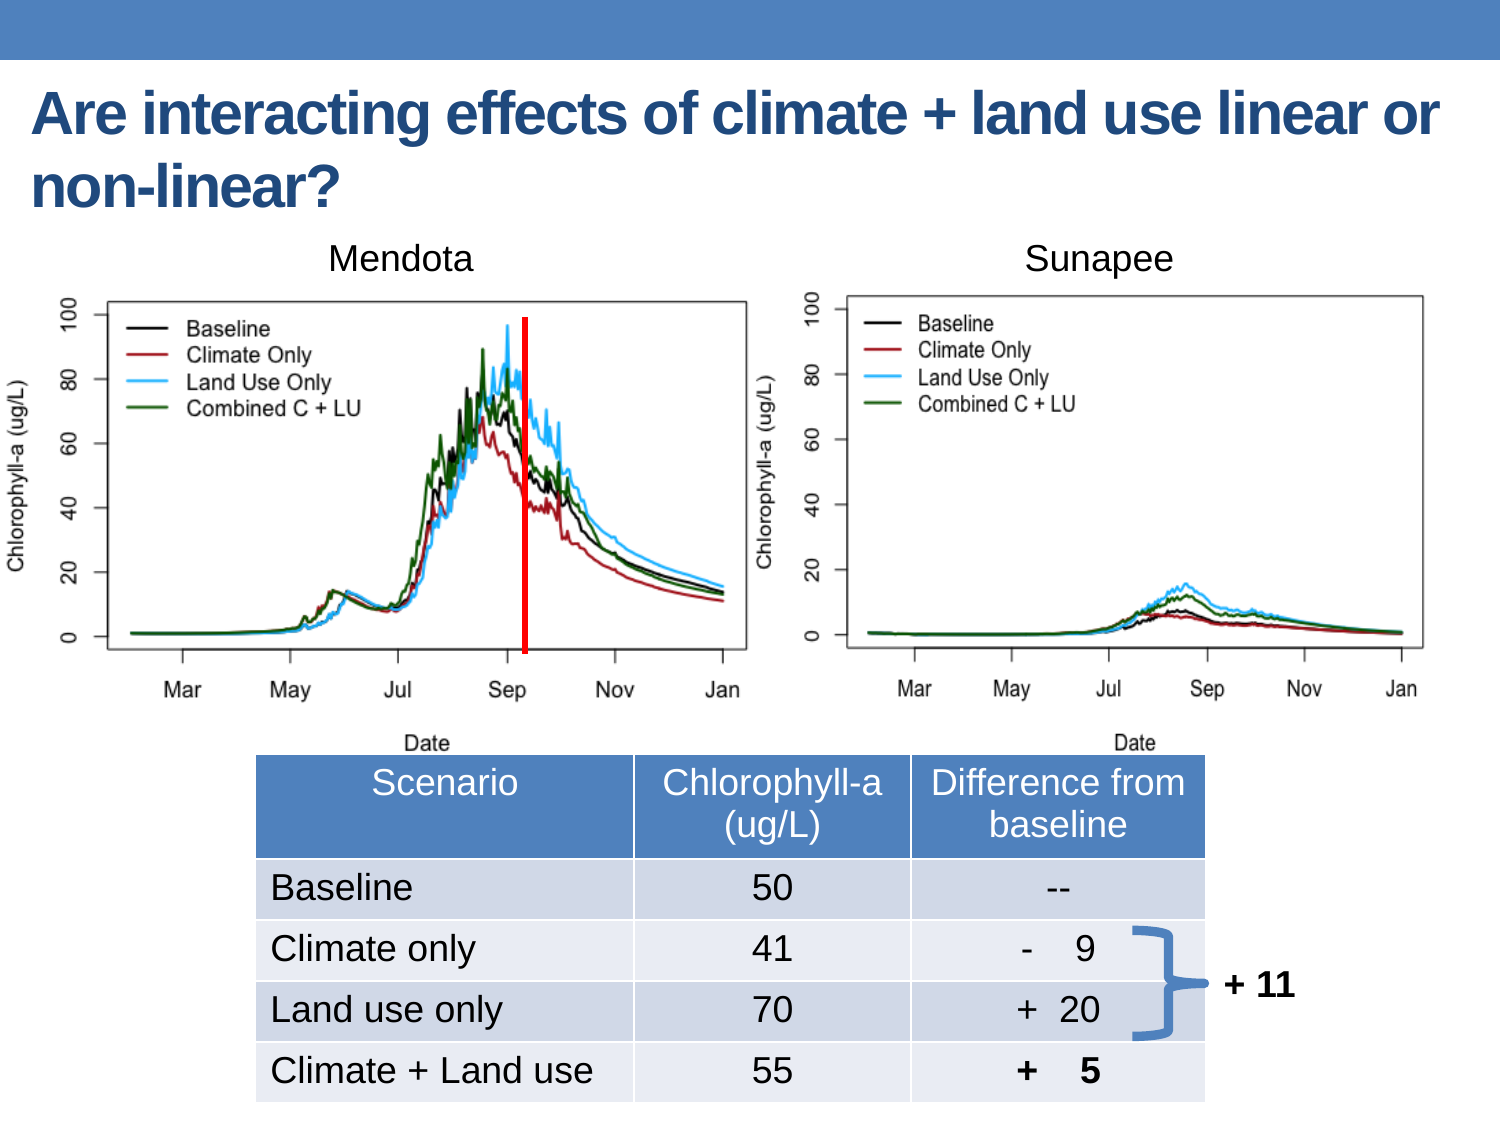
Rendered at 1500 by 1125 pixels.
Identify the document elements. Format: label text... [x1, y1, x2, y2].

table_cell 70 [635, 982, 910, 1041]
table_cell - 9 [912, 921, 1205, 980]
table_cell Climate + Land use [256, 1043, 633, 1102]
table_cell Land use only [256, 982, 633, 1041]
table_cell + 5 [912, 1043, 1205, 1102]
table_cell -- [912, 860, 1205, 919]
table_cell 50 [635, 860, 910, 919]
text_box [1132, 929, 1206, 1038]
text_box Are interacting effects of climate + land use linear or non-linear? [15, 66, 1500, 229]
table_header Chlorophyll-a (ug/L) [635, 791, 910, 858]
table_header Scenario [256, 792, 633, 858]
table_cell 41 [635, 921, 910, 980]
table_header Difference from baseline [912, 791, 1205, 858]
text_box + 11 [1208, 953, 1311, 1013]
table_cell Baseline [256, 860, 633, 919]
table_cell + 20 [912, 982, 1205, 1041]
table_cell 55 [635, 1043, 910, 1102]
table_cell Climate only [256, 921, 633, 980]
picture [0, 187, 1473, 784]
